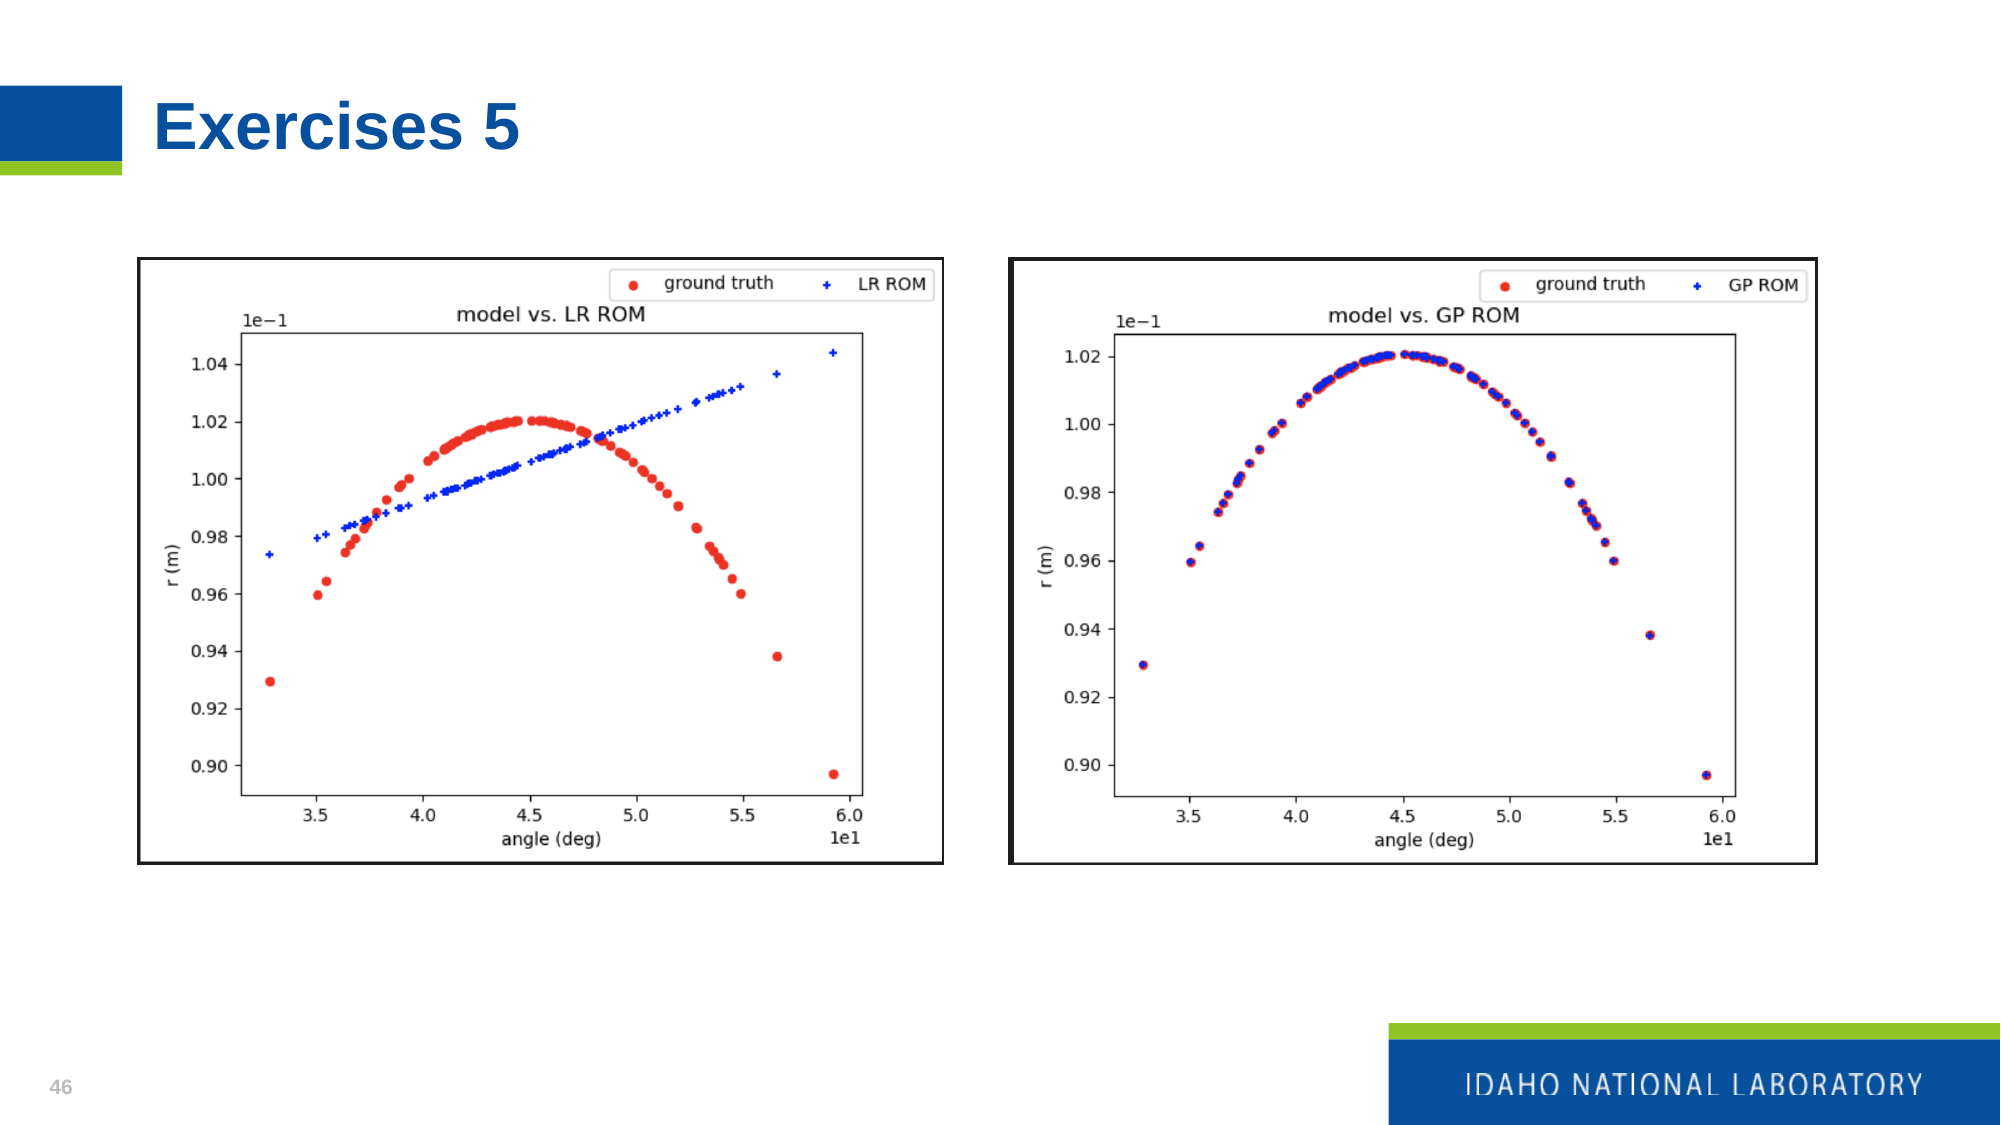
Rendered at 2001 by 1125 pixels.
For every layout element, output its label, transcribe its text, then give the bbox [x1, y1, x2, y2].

picture [1008, 257, 1818, 865]
picture [137, 257, 944, 865]
slide_number 46 [25, 1065, 97, 1125]
title Exercises 5 [153, 91, 1863, 258]
